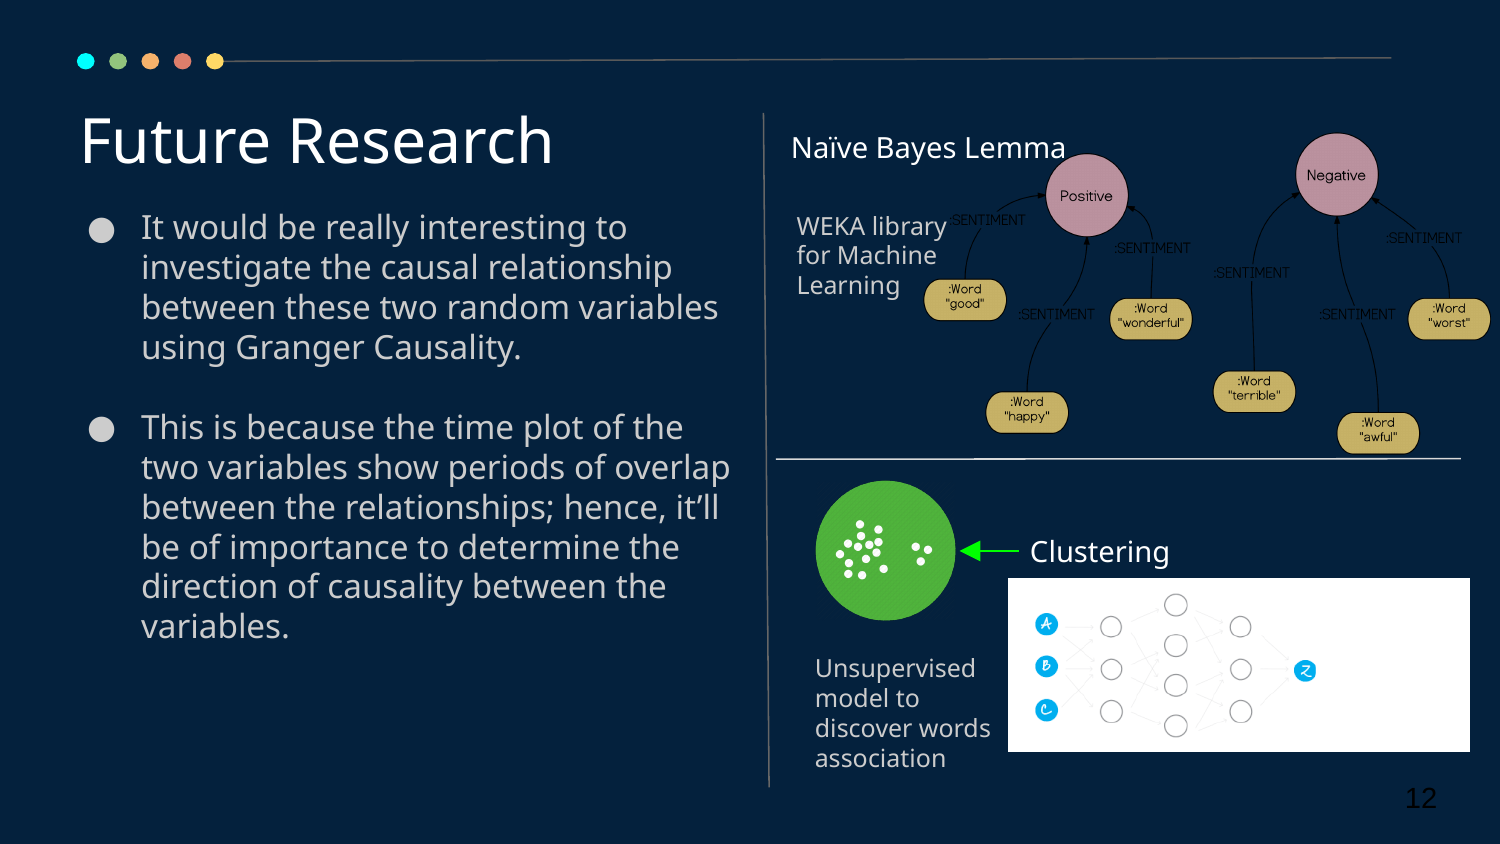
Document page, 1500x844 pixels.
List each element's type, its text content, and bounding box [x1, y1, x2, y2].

slide_number ‹#› [1389, 764, 1480, 830]
text_box [76, 53, 95, 67]
picture [1007, 578, 1470, 753]
text_box It would be really interesting to investigate the causal relationship between these two random variables using Granger Causality. This is because the time plot of the two variables show periods of overlap between the relationships; hence, it’ll be of importance to determine the direction of causality between the variables. [51, 191, 758, 752]
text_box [223, 57, 1392, 62]
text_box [763, 112, 770, 788]
text_box [109, 53, 127, 67]
text_box [206, 53, 223, 67]
text_box Clustering [1015, 526, 1373, 575]
text_box WEKA library for Machine Learning [781, 195, 897, 348]
text_box [173, 53, 192, 67]
text_box Unsupervised model to discover words association [799, 637, 1009, 790]
text_box [141, 53, 160, 67]
picture [903, 112, 1500, 475]
text_box Future Research [64, 67, 1155, 192]
picture [815, 480, 956, 622]
text_box Naïve Bayes Lemma [775, 123, 897, 172]
